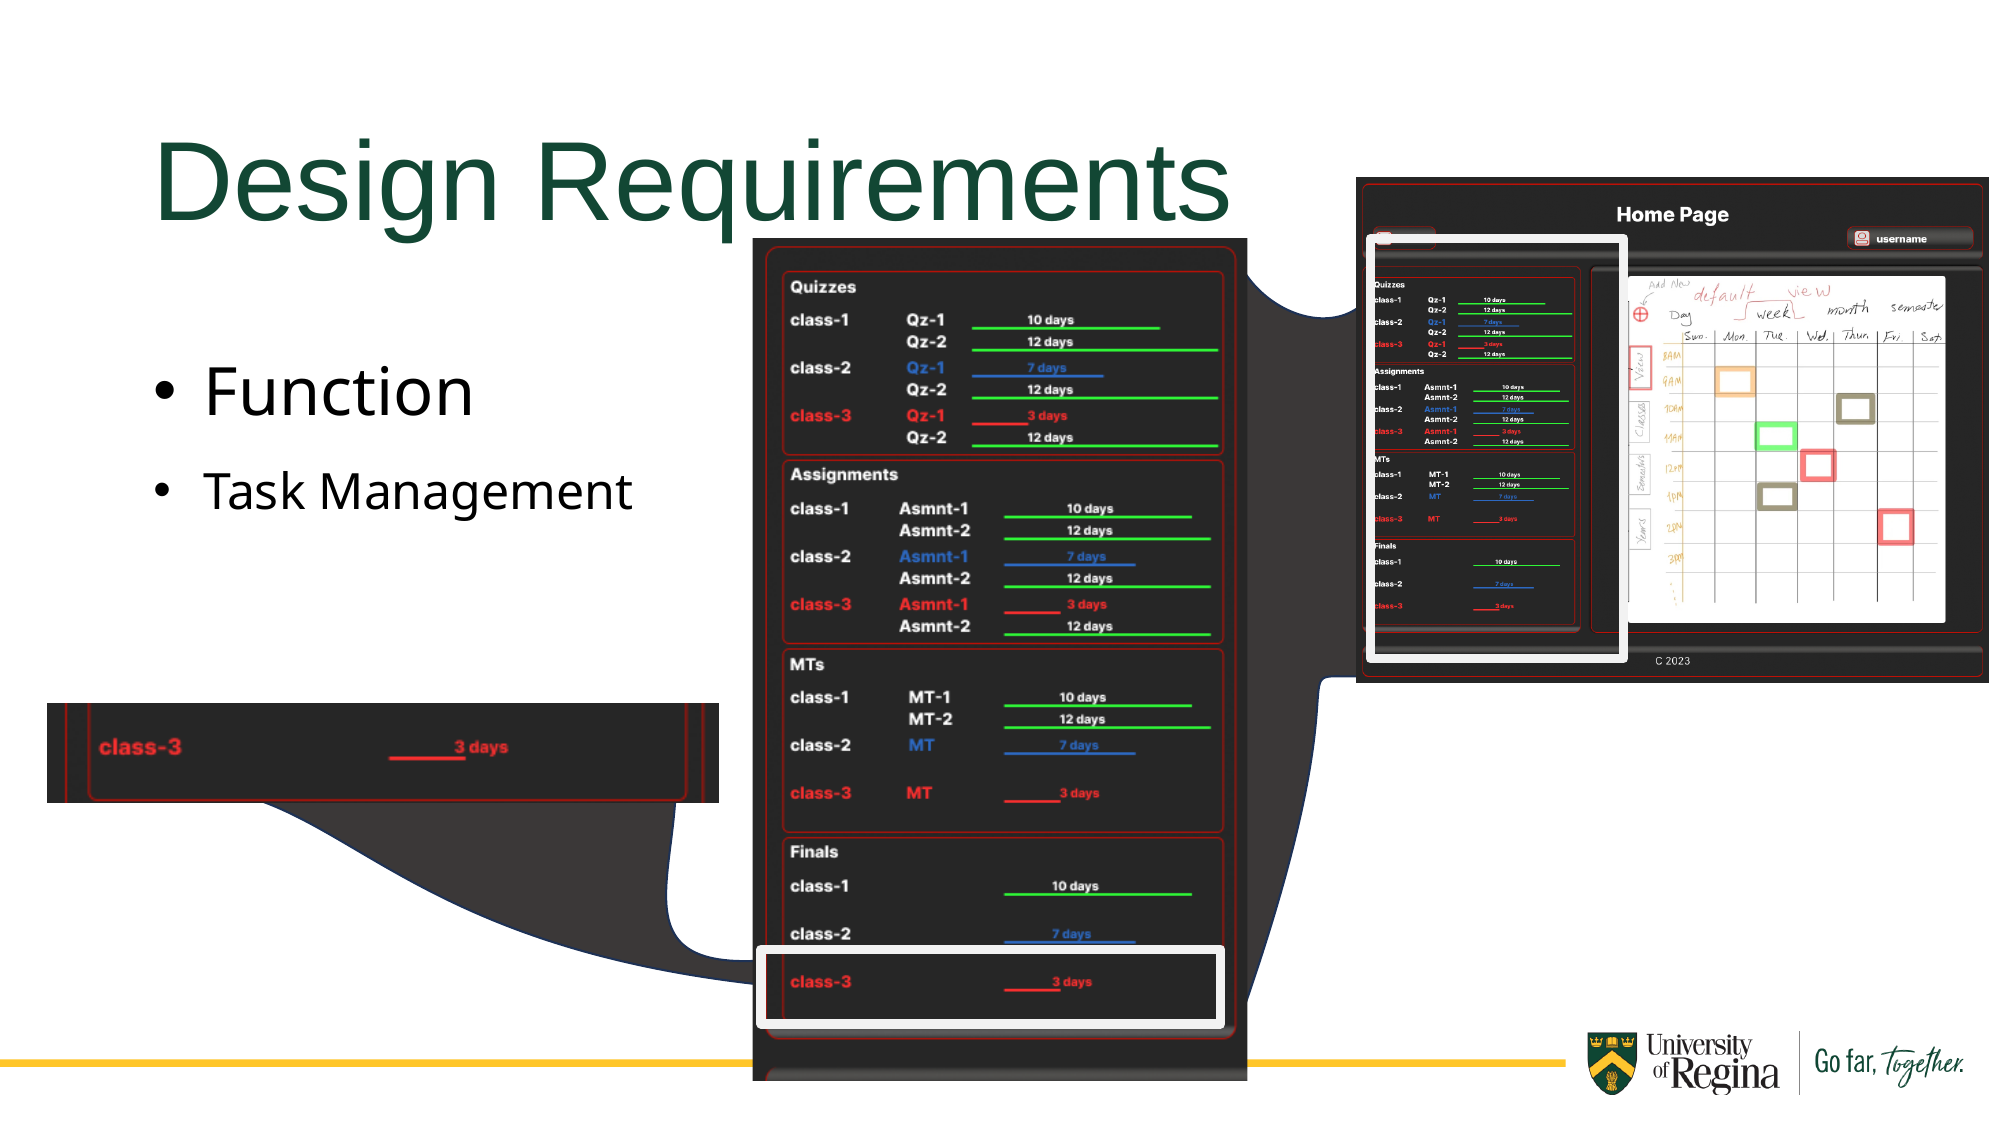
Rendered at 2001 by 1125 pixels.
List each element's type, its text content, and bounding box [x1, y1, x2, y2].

picture [46, 703, 719, 803]
picture [752, 238, 1248, 1081]
text_box [1248, 275, 1356, 1000]
picture [1356, 177, 1989, 683]
subtitle Function Task Management [137, 301, 752, 991]
list Design Requirements [137, 115, 1919, 239]
